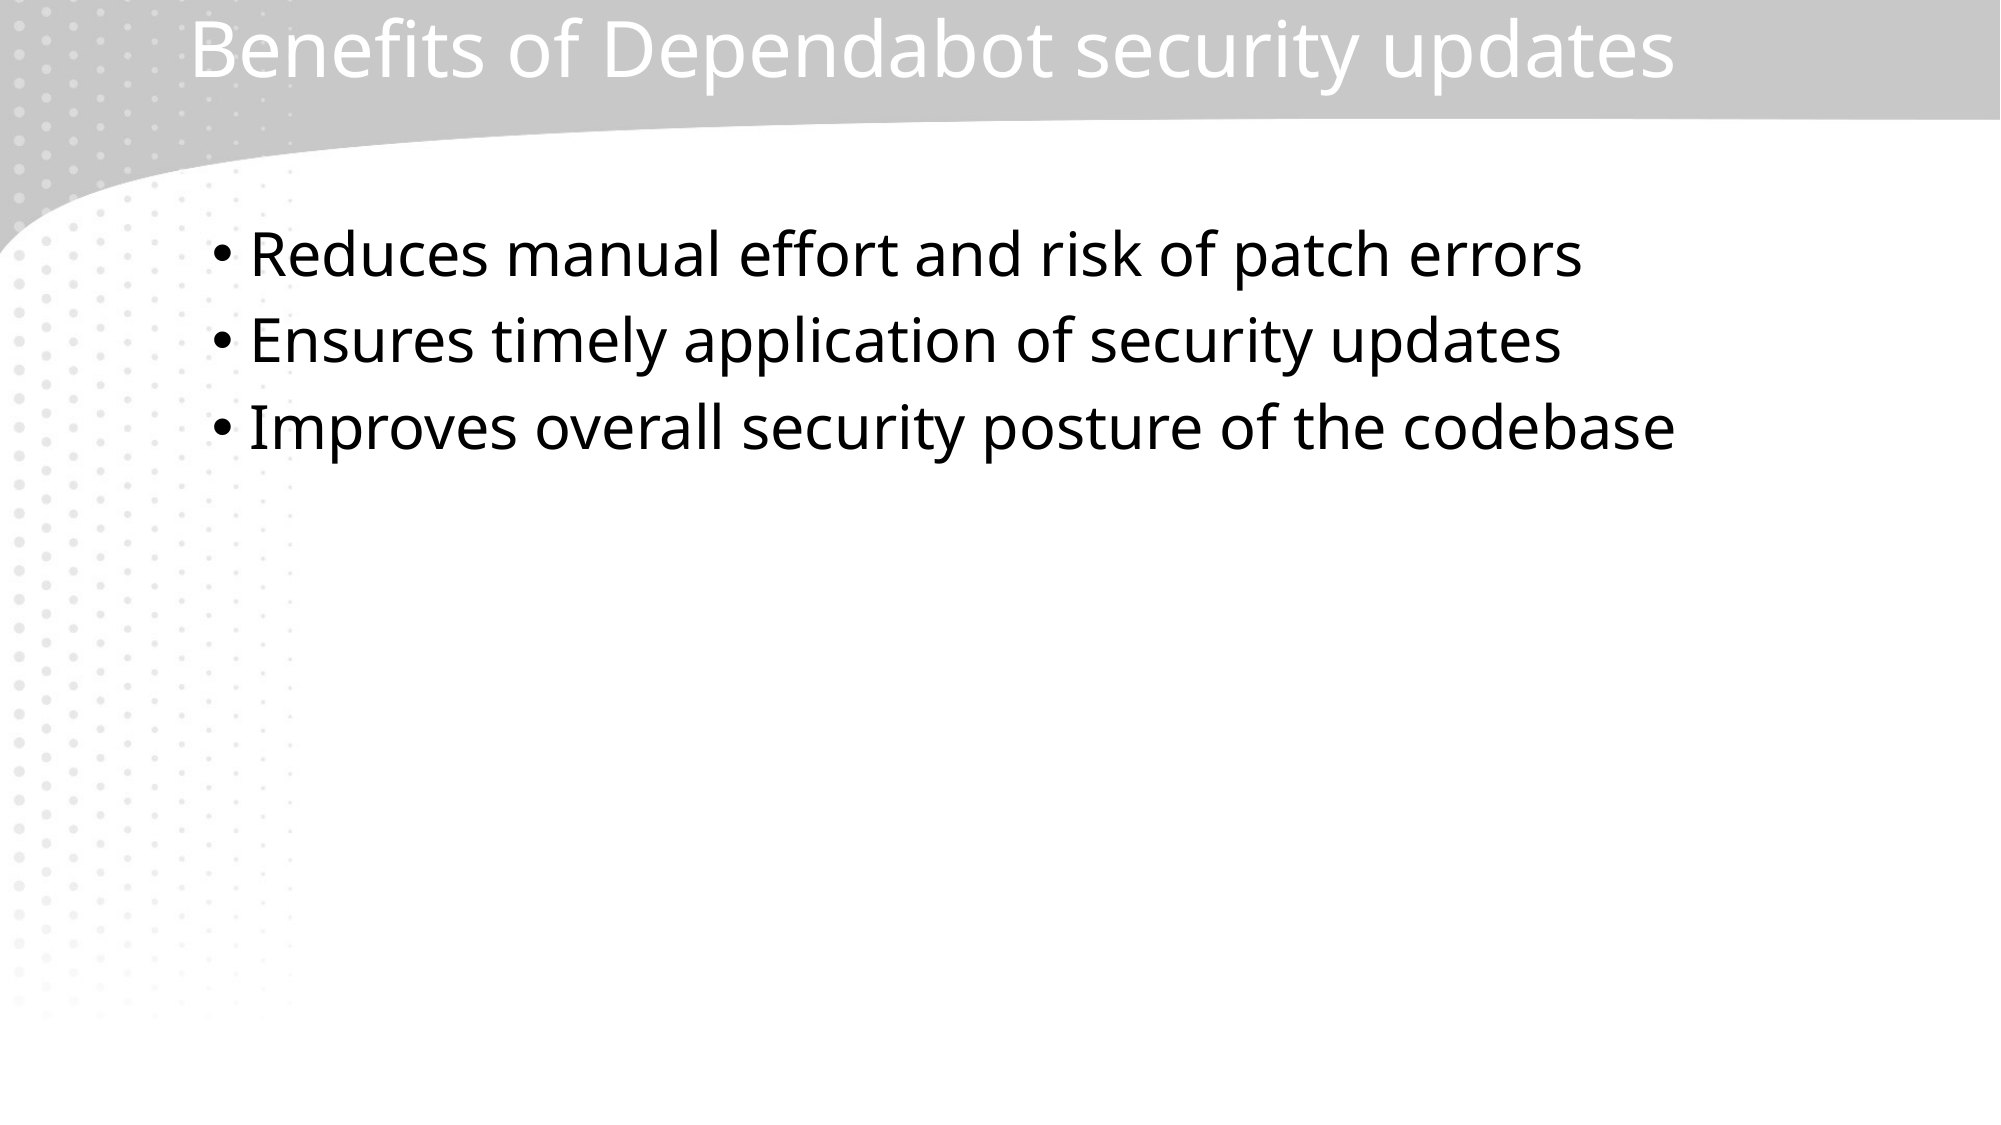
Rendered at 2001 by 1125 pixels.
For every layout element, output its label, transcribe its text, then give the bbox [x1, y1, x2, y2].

picture [0, 0, 2000, 1125]
list Reduces manual effort and risk of patch errors Ensures timely application of security updates Improves overall security posture of the codebase [196, 215, 1801, 1016]
title Benefits of Dependabot security updates [173, 2, 1825, 104]
